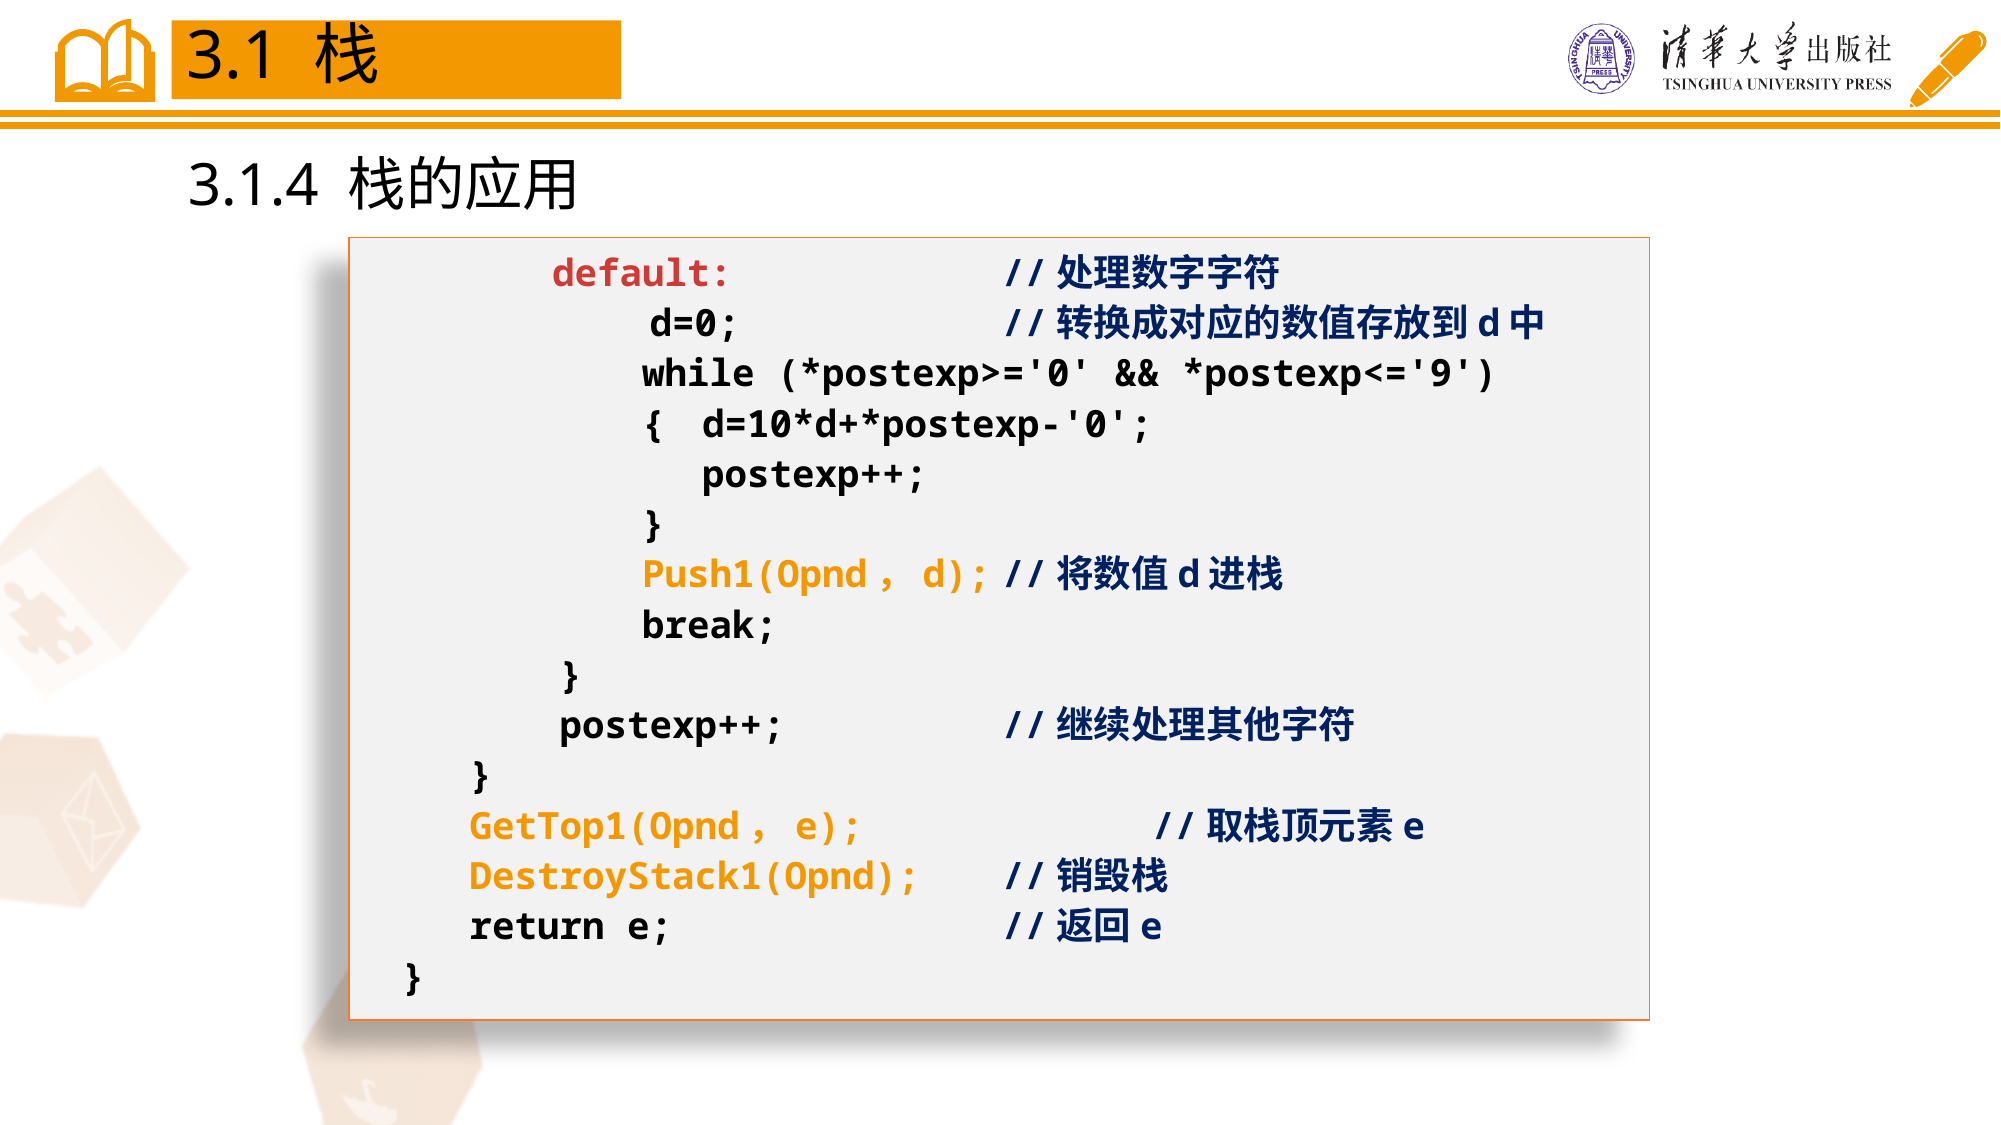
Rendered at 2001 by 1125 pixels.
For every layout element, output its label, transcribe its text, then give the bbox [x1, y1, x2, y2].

text_box 3.1.4 栈的应用 [173, 153, 1532, 225]
picture [1936, 78, 1948, 90]
text_box default: //处理数字字符 d=0; //转换成对应的数值存放到d中 while (*postexp>='0' && *postexp<='9') { d=10*d+*postexp-'0'; postexp++; } Push1(Opnd，d); //将数值d进栈 break; } postexp++; //继续处理其他字符 } GetTop1(Opnd，e); //取栈顶元素e DestroyStack1(Opnd); //销毁栈 return e; //返回e } [348, 237, 1650, 1021]
picture [1531, 0, 1973, 149]
text_box 3.1 栈 [171, 20, 622, 100]
